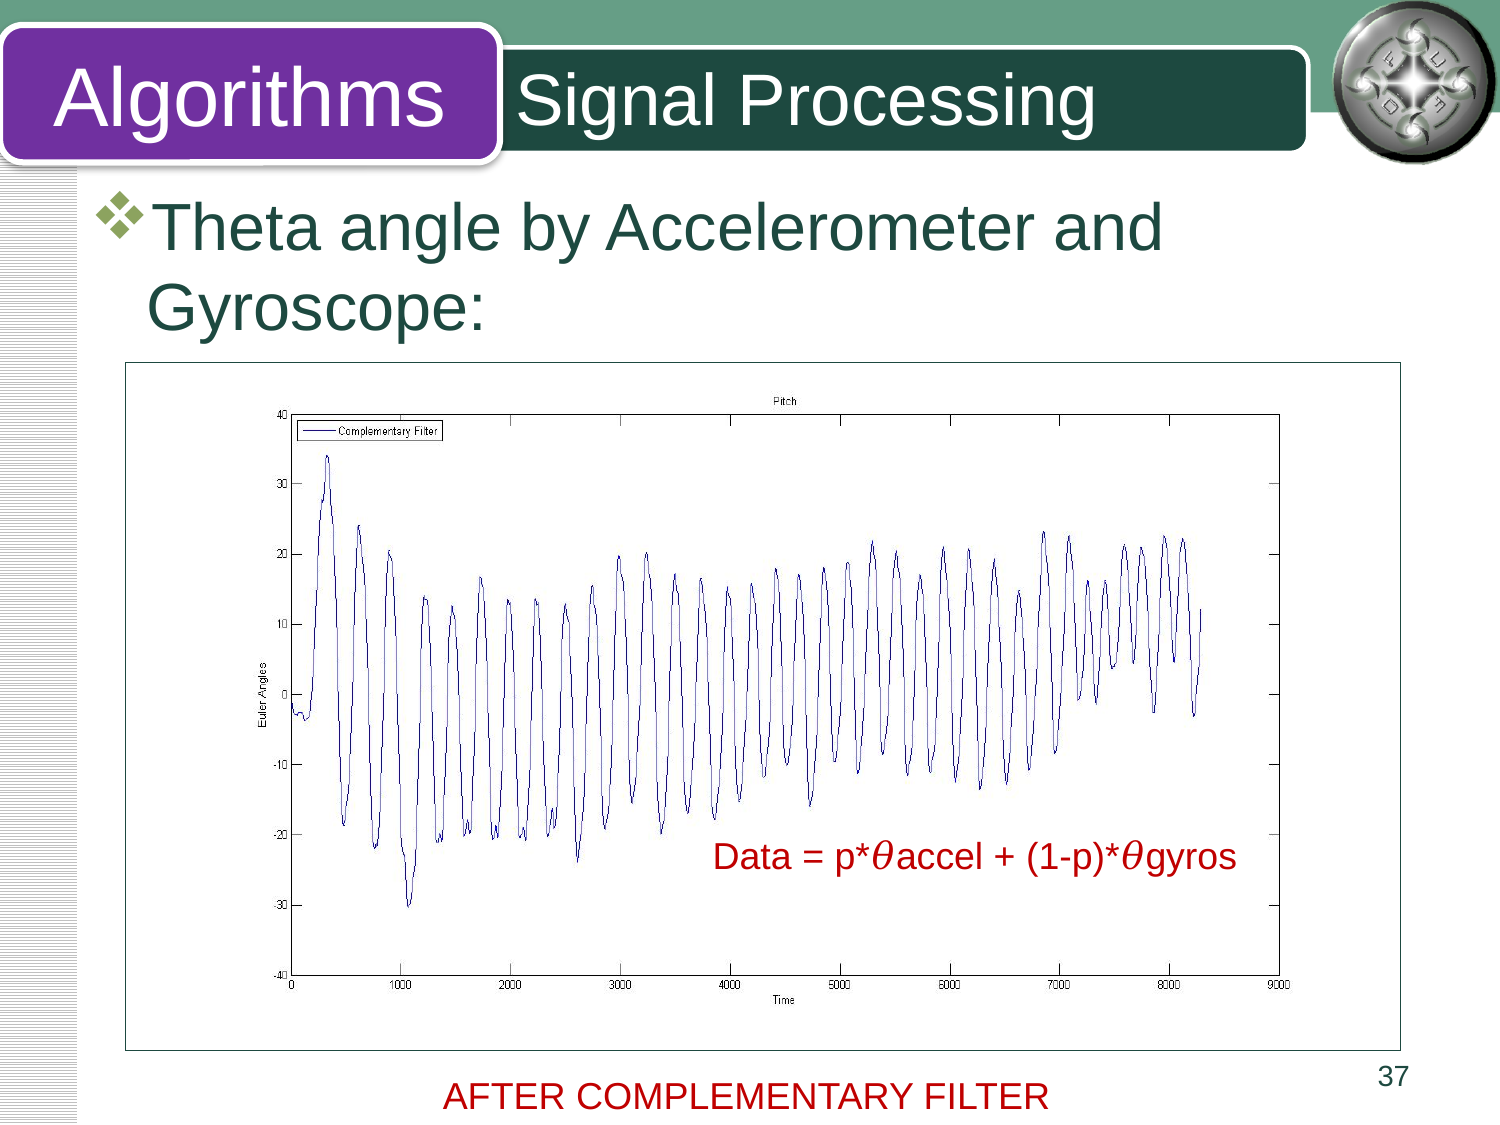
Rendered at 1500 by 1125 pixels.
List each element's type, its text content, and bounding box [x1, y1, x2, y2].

picture [1312, 0, 1500, 201]
text_box Algorithms [0, 21, 504, 166]
title Signal Processing [508, 49, 1307, 143]
slide_number 37 [1074, 1049, 1426, 1103]
text_box AFTER COMPLEMENTARY FILTER [428, 1064, 1066, 1125]
picture [124, 362, 1401, 1051]
list Theta angle by Accelerometer and Gyroscope: [74, 176, 1426, 1001]
